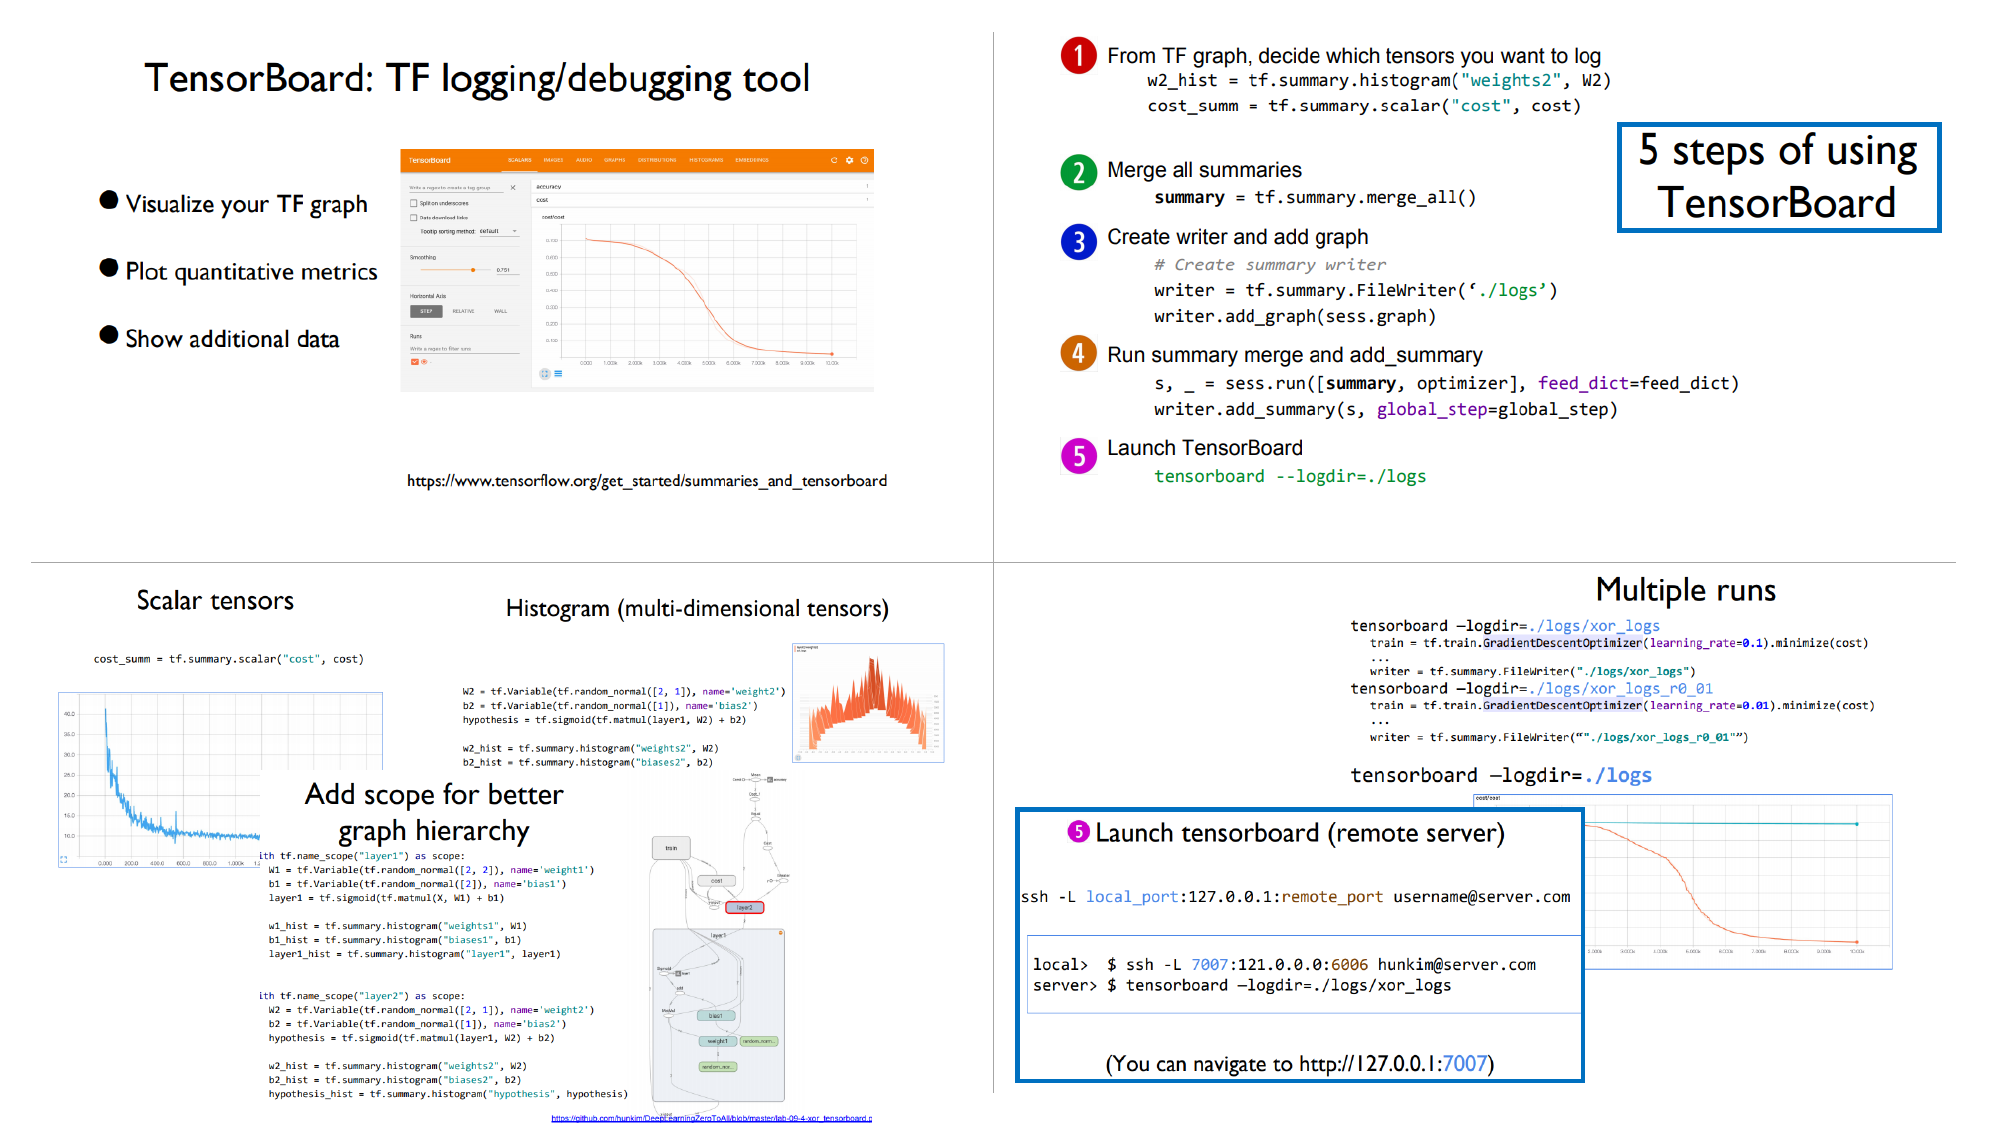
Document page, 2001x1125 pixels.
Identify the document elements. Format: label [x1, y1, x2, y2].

picture [76, 37, 897, 492]
picture [17, 583, 949, 1125]
text_box [1924, 123, 1941, 232]
picture [1017, 570, 1954, 1084]
picture [1050, 27, 1924, 502]
